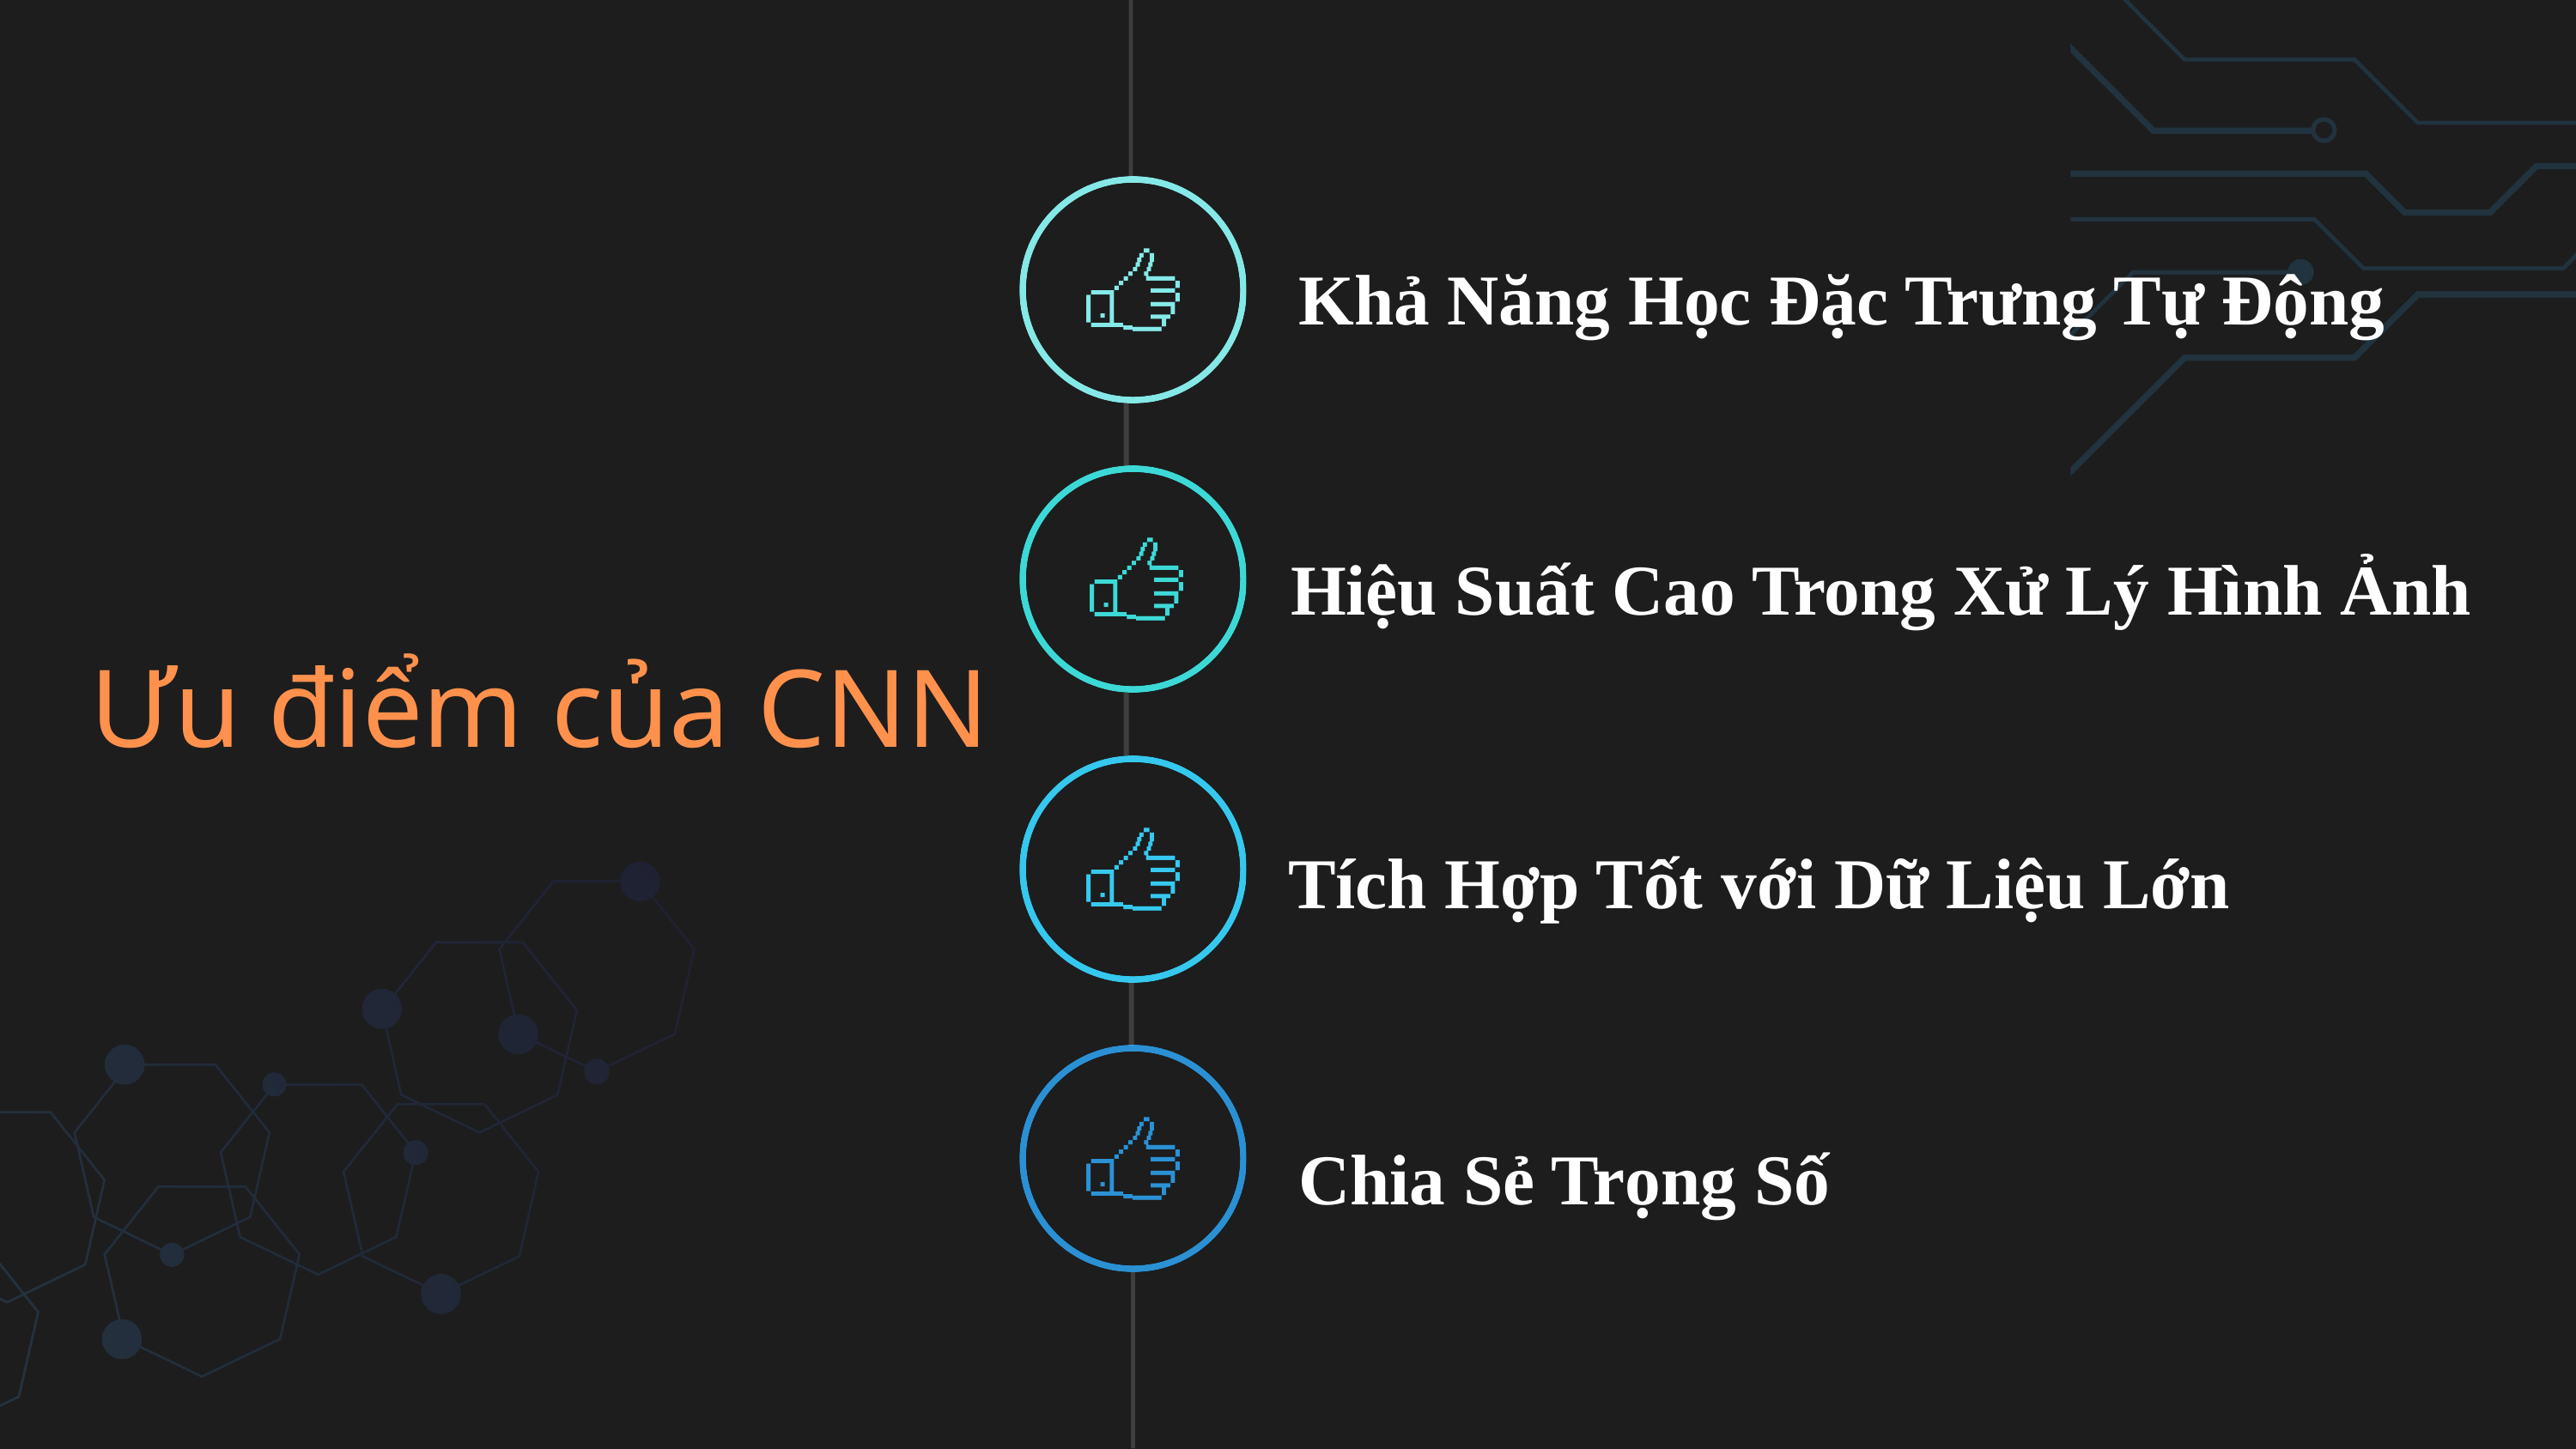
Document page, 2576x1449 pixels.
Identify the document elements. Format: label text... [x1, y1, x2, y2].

text_box [2070, 0, 2576, 476]
text_box [1019, 176, 1247, 403]
text_box Ưu điểm của CNN [38, 656, 1042, 768]
text_box [1123, 692, 1129, 756]
text_box Chia Sẻ Trọng Số [1298, 1108, 2114, 1220]
text_box [1128, 982, 1134, 1046]
text_box [1131, 1272, 1135, 1449]
text_box [1072, 228, 1194, 351]
text_box Tích Hợp Tốt với Dữ Liệu Lớn [1288, 811, 2350, 923]
text_box [1075, 518, 1198, 641]
text_box Khả Năng Học Đặc Trưng Tự Động [1298, 228, 2409, 340]
text_box [0, 861, 696, 1446]
text_box [1019, 465, 1247, 693]
text_box [1123, 403, 1129, 466]
text_box Hiệu Suất Cao Trong Xử Lý Hình Ảnh [1291, 518, 2498, 629]
text_box [1072, 1097, 1194, 1221]
text_box [1019, 1045, 1247, 1272]
text_box [1072, 808, 1194, 931]
text_box [1019, 755, 1247, 983]
text_box [1128, 0, 1133, 177]
